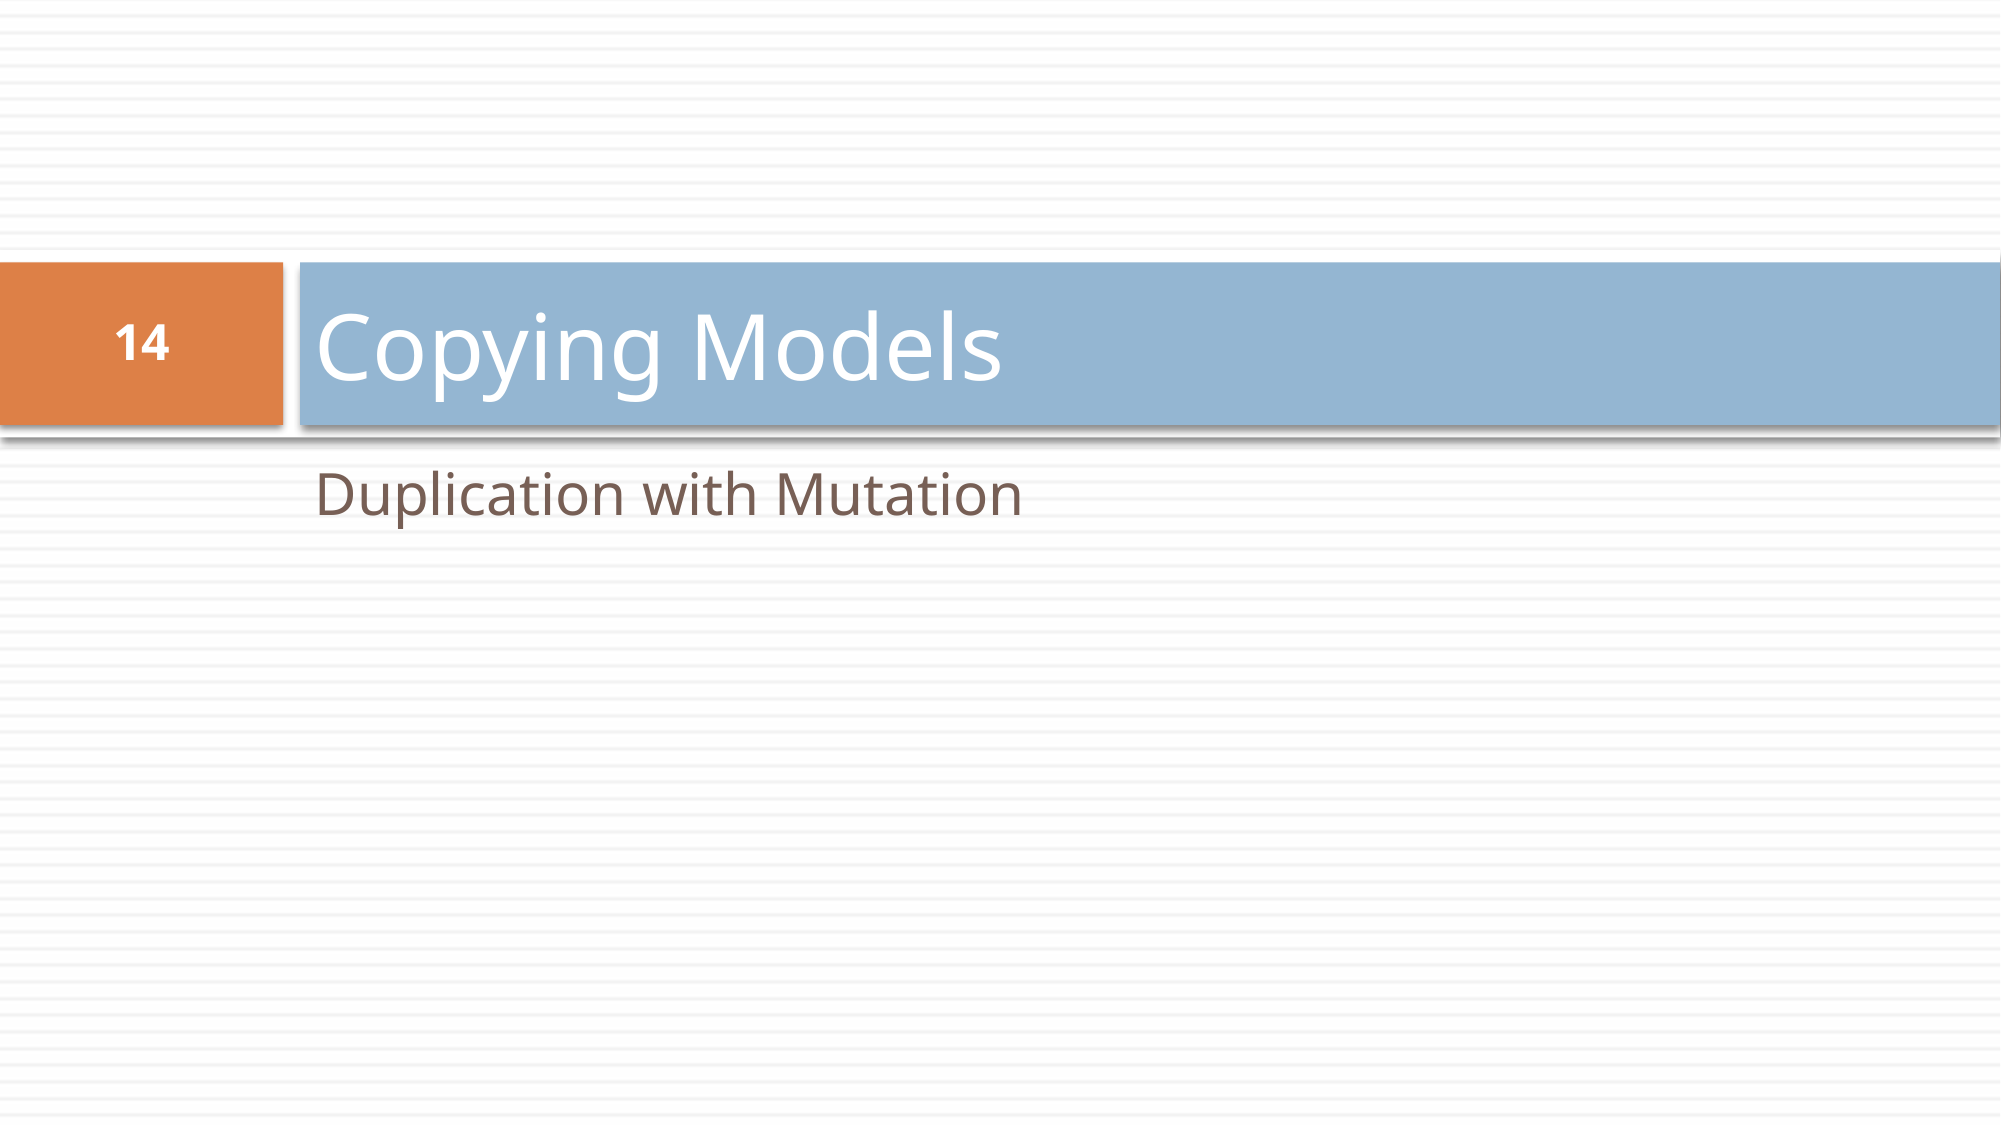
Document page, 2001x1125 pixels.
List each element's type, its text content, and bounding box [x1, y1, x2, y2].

slide_number 14 [0, 287, 284, 403]
list Duplication with Mutation [300, 450, 1858, 725]
title Copying Models [300, 262, 1967, 425]
